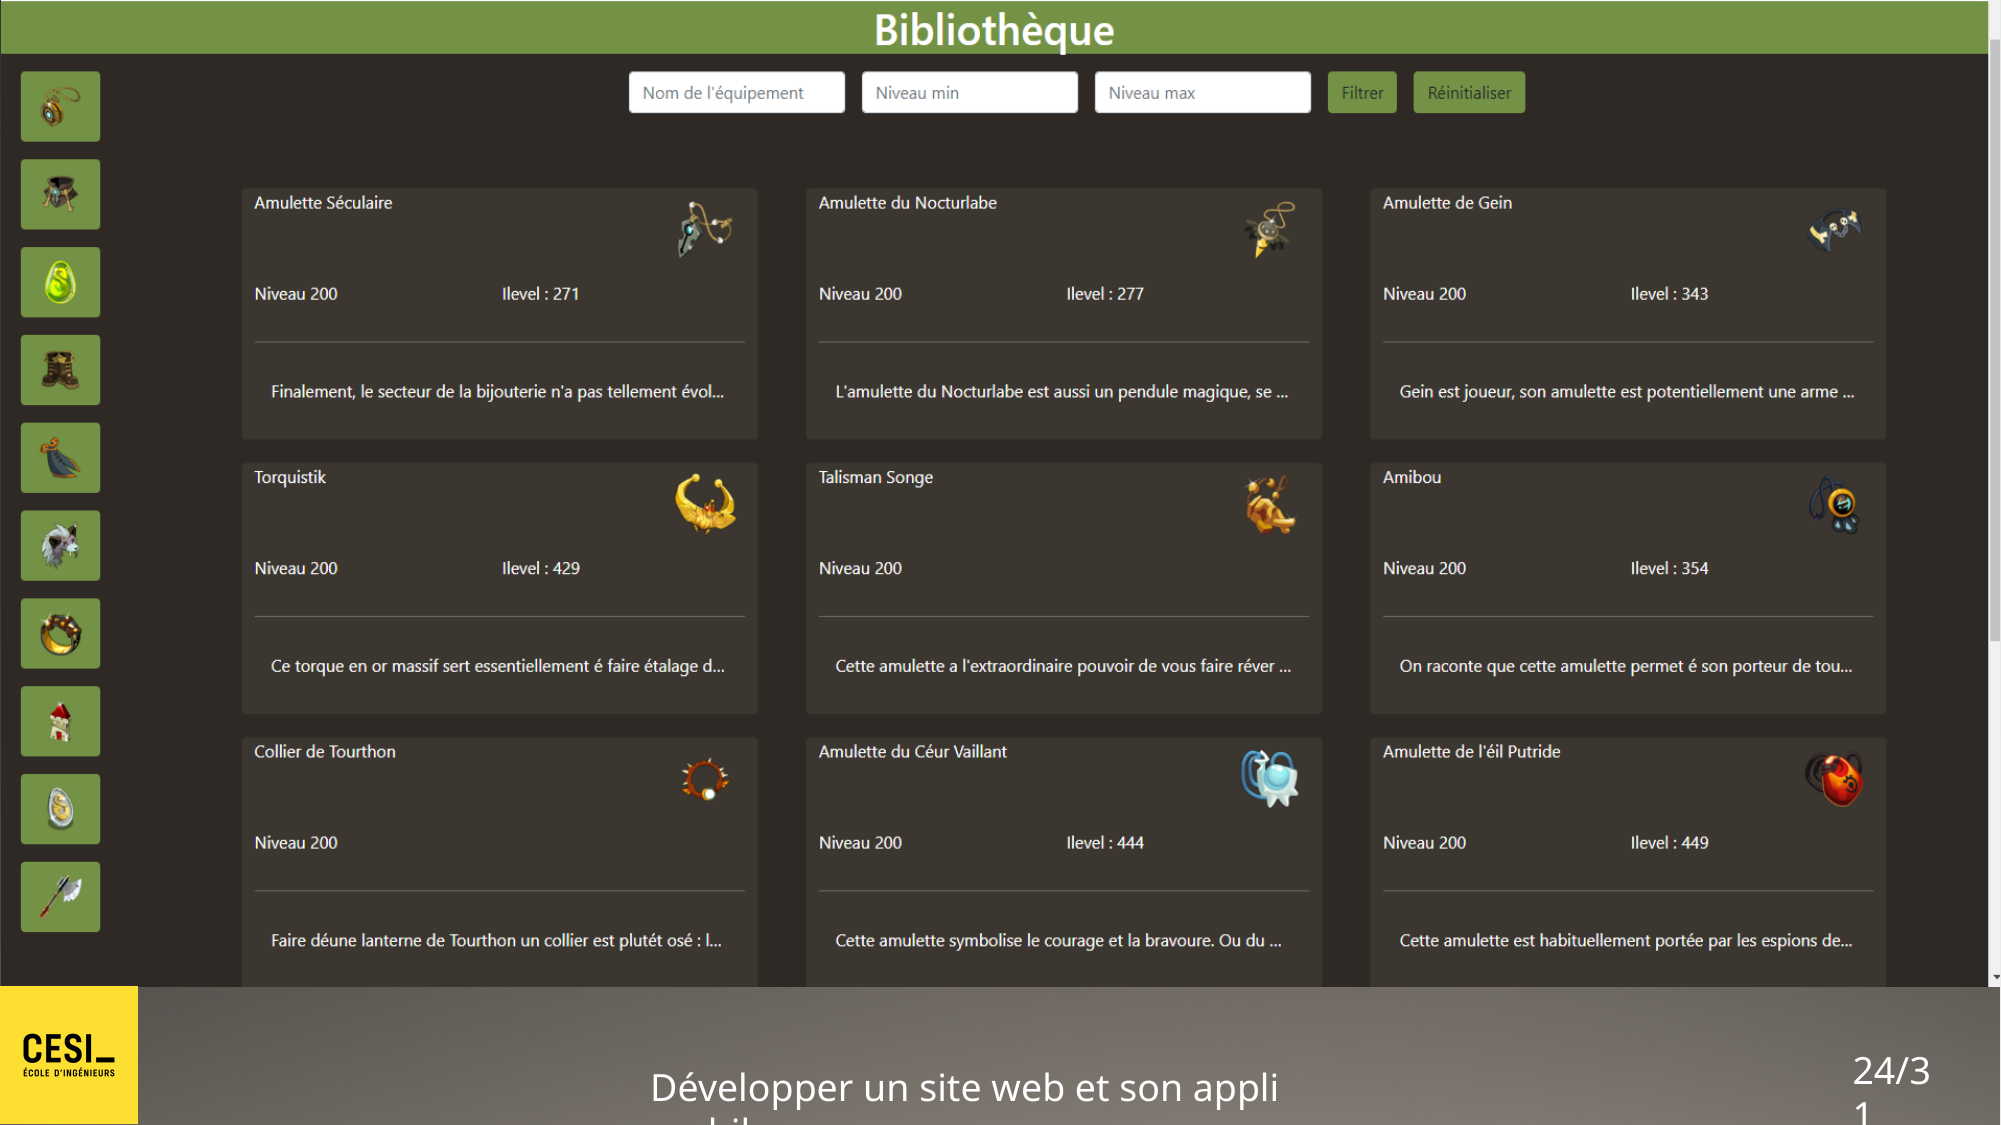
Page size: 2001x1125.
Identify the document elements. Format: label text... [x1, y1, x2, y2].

picture [0, 0, 2001, 1125]
text_box 24/31 [1837, 1039, 1959, 1125]
text_box Développer un site web et son appli mobile [635, 1056, 1329, 1125]
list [1, 0, 2000, 987]
